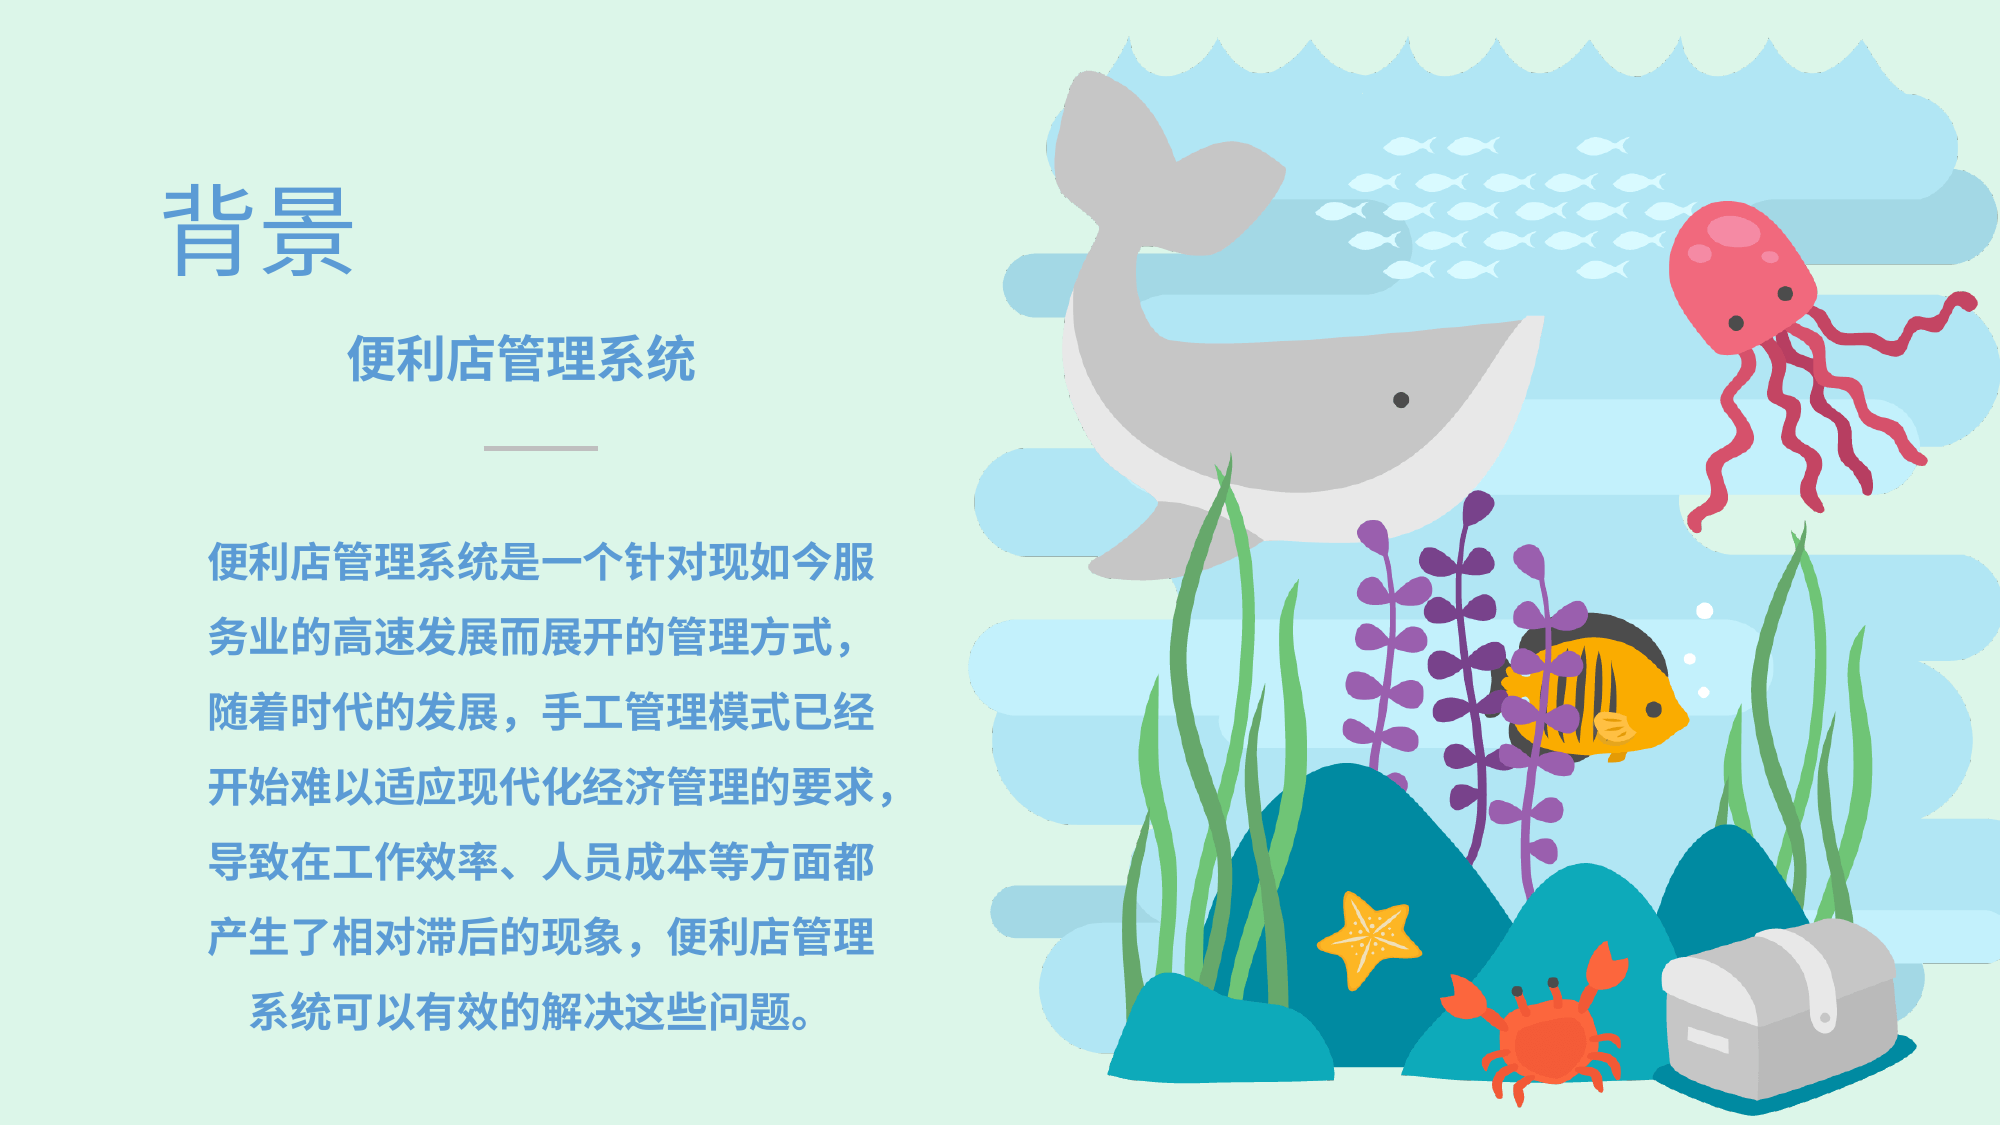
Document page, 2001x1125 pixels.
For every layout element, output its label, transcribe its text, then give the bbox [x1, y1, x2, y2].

picture [939, 5, 2000, 1125]
text_box 便利店管理系统是一个针对现如今服务业的高速发展而展开的管理方式，随着时代的发展，手工管理模式已经开始难以适应现代化经济管理的要求，导致在工作效率、人员成本等方面都产生了相对滞后的现象，便利店管理系统可以有效的解决这些问题。 [176, 503, 907, 1043]
text_box 背景 [143, 161, 886, 297]
text_box 便利店管理系统 [143, 320, 899, 396]
